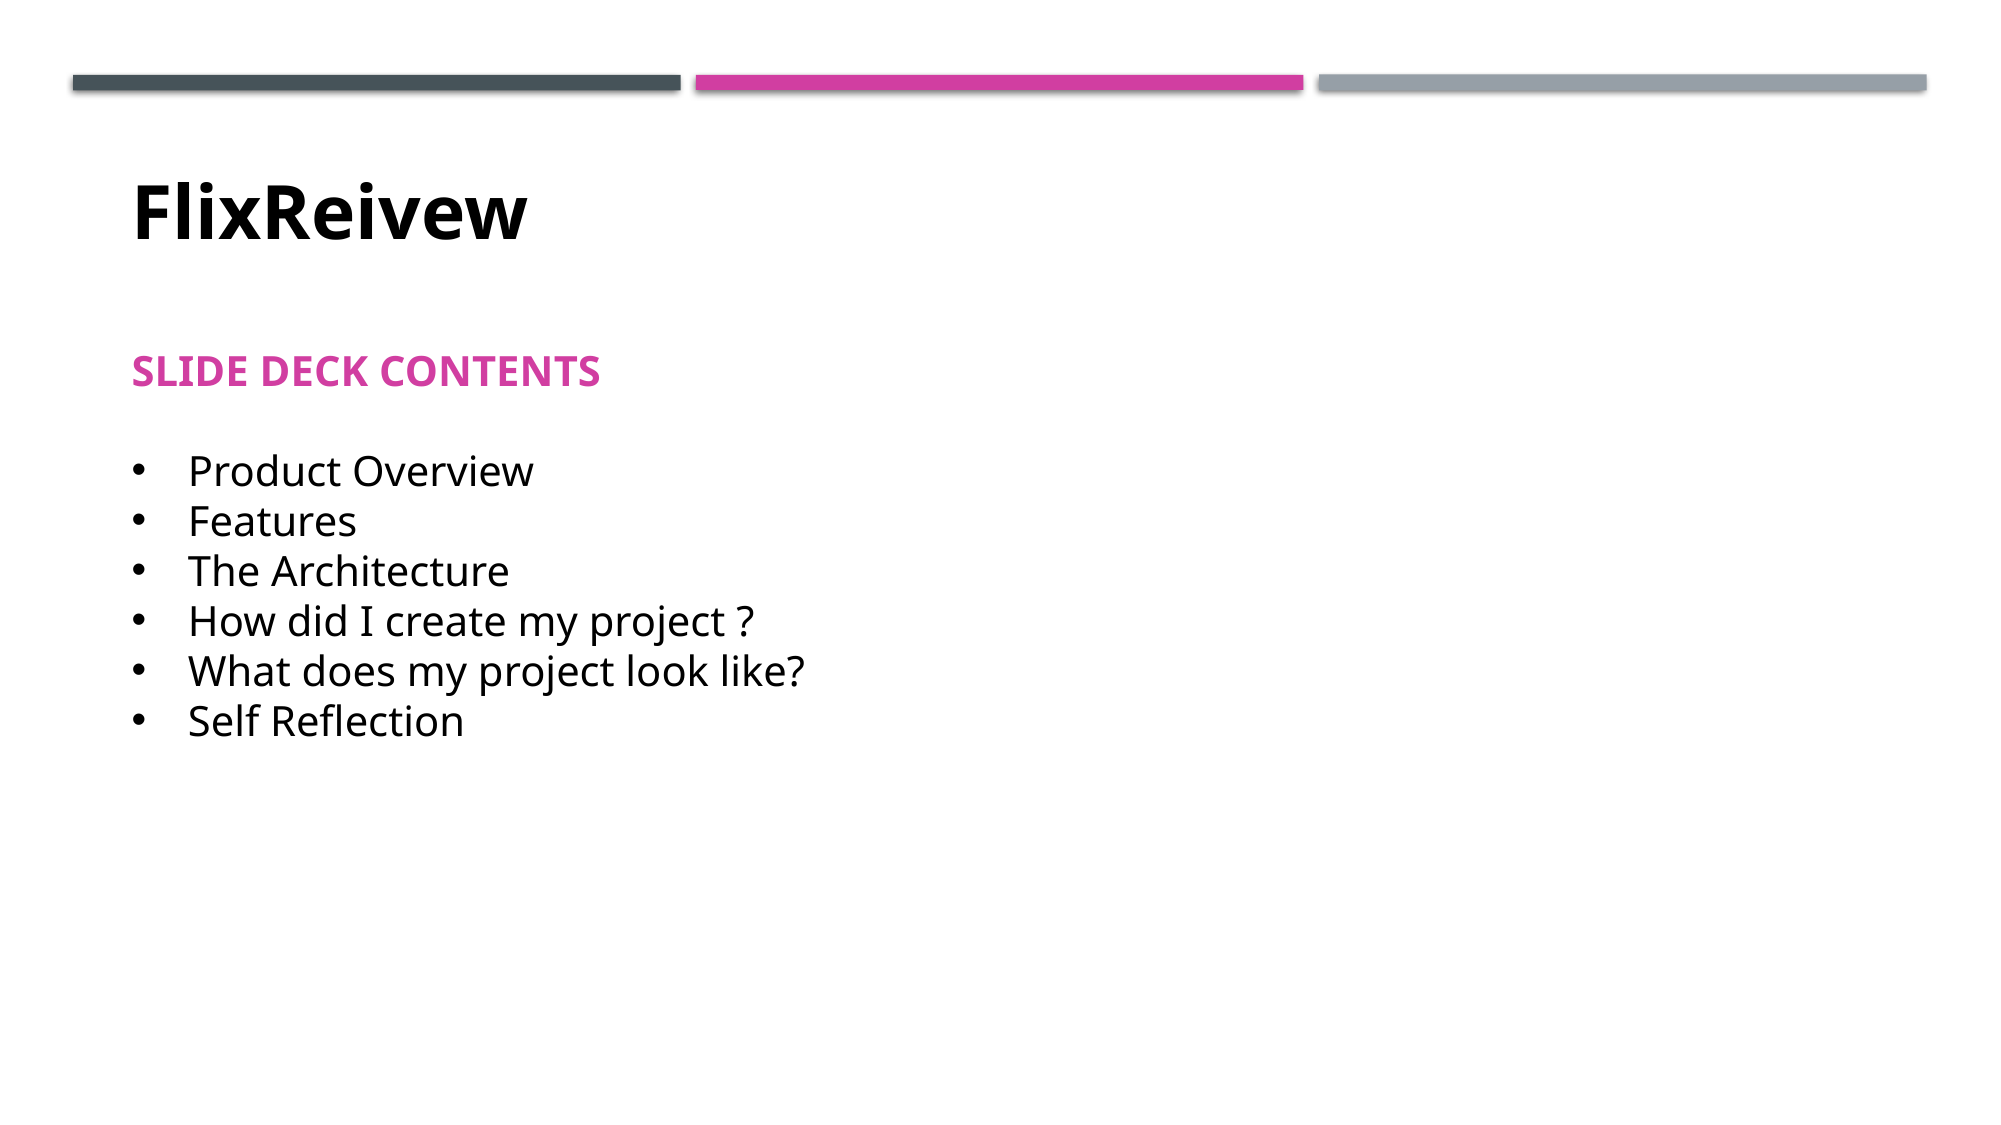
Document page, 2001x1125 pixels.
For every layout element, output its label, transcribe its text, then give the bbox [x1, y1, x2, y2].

text_box FlixReivew SLIDE DECK CONTENTS Product Overview Features The Architecture How did I create my project ? What does my project look like? Self Reflection [116, 156, 1924, 1125]
